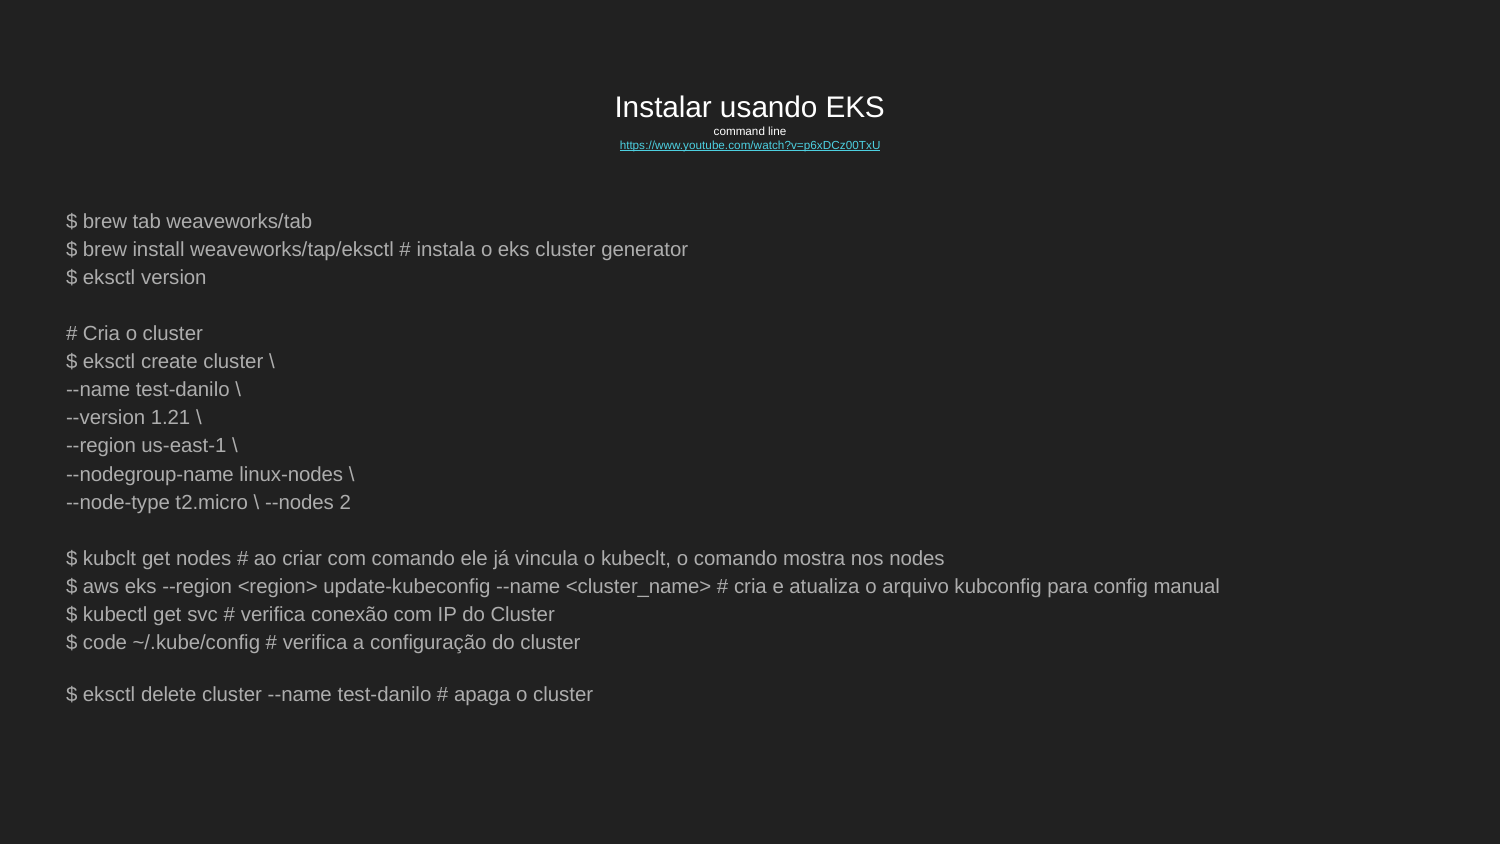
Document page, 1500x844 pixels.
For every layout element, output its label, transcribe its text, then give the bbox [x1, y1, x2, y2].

list $ brew tab weaveworks/tab $ brew install weaveworks/tap/eksctl # instala o eks cluster generator $ eksctl version # Cria o cluster $ eksctl create cluster \ --name test-danilo \ --version 1.21 \ --region us-east-1 \ --nodegroup-name linux-nodes \ --node-type t2.micro \ --nodes 2 $ kubclt get nodes # ao criar com comando ele já vincula o kubeclt, o comando mostra nos nodes $ aws eks --region <region> update-kubeconfig --name <cluster_name> # cria e atualiza o arquivo kubconfig para config manual $ kubectl get svc # verifica conexão com IP do Cluster $ code ~/.kube/config # verifica a configuração do cluster $ eksctl delete cluster --name test-danilo # apaga o cluster [51, 189, 1449, 750]
title Instalar usando EKS command line https://www.youtube.com/watch?v=p6xDCz00TxU [51, 72, 1449, 167]
